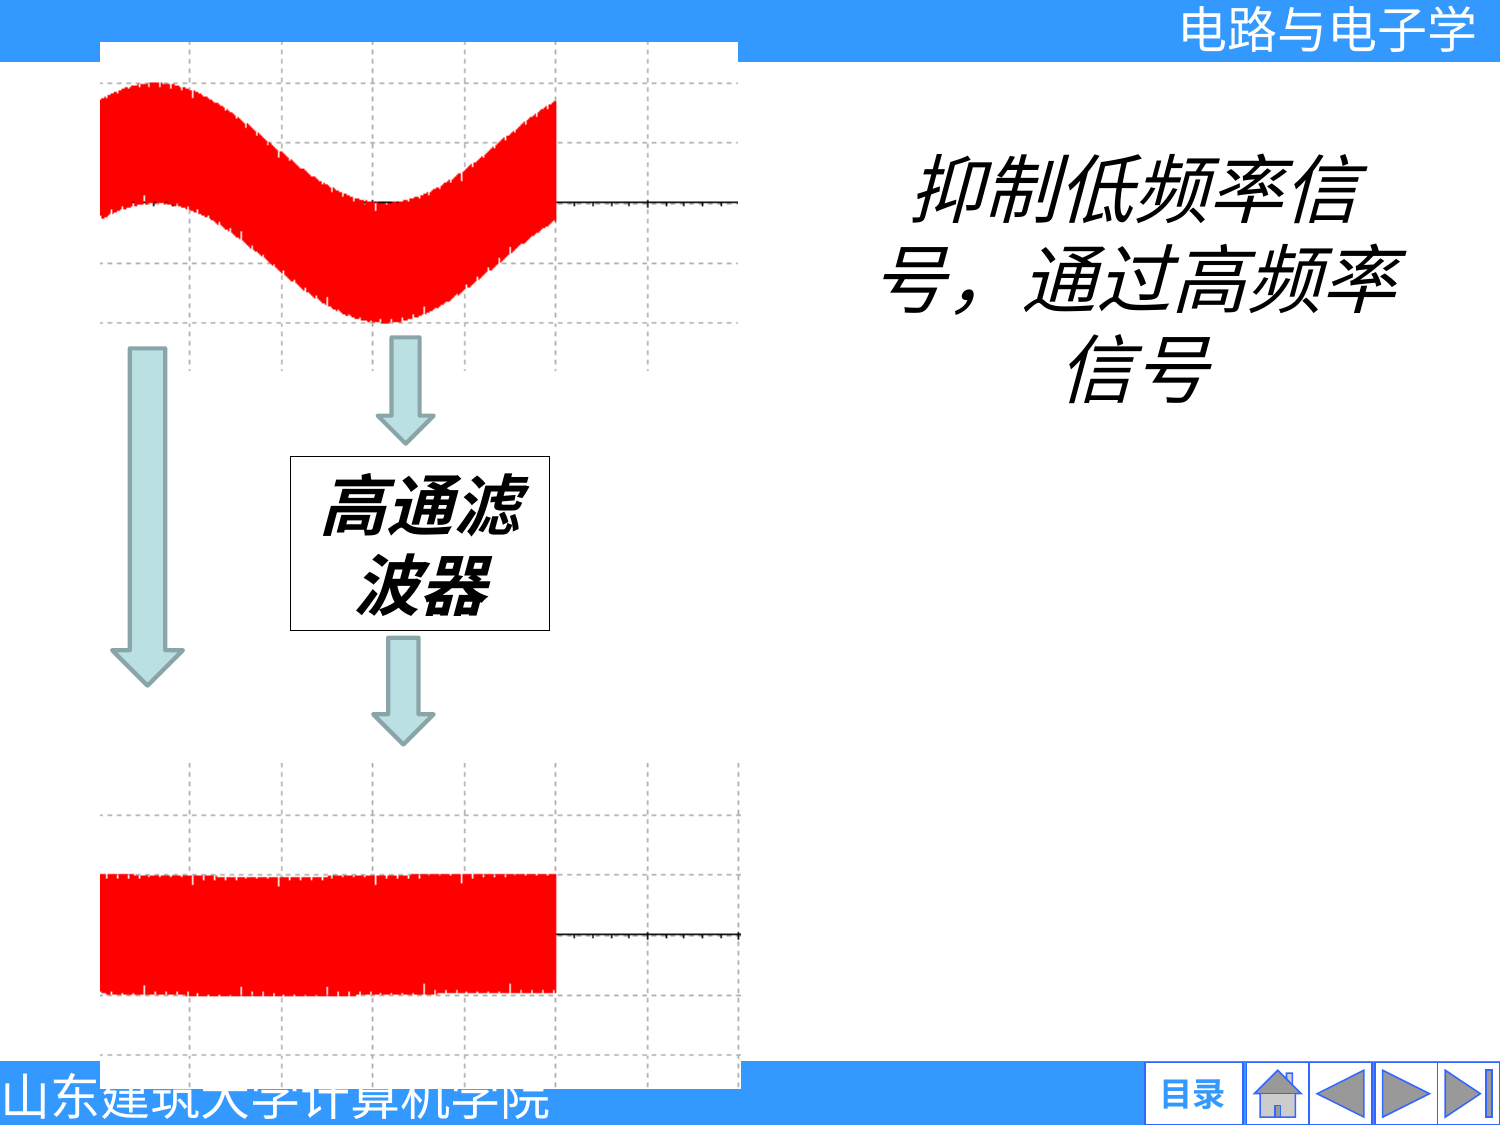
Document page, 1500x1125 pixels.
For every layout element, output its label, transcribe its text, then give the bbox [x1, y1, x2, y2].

text_box [110, 379, 185, 688]
picture [100, 763, 742, 1089]
text_box [371, 635, 436, 747]
text_box 高通滤波器 [290, 456, 550, 631]
text_box 抑制低频率信号，通过高频率信号 [832, 135, 1436, 421]
text_box [375, 379, 436, 446]
picture [100, 42, 739, 372]
